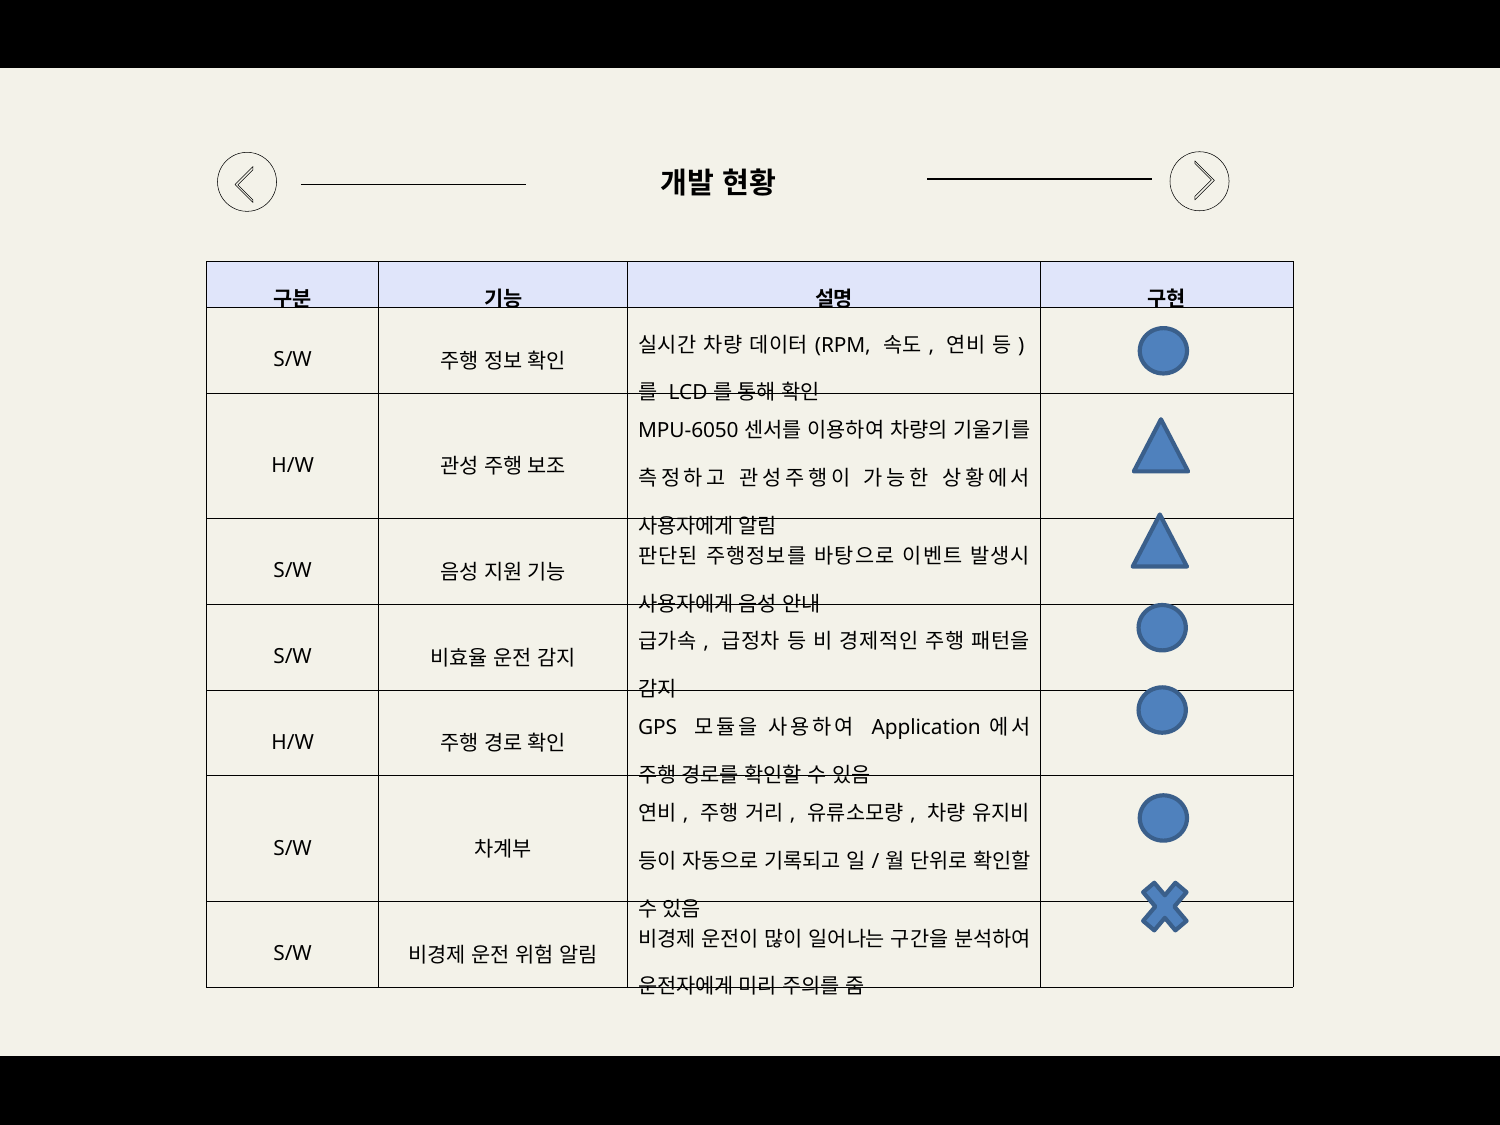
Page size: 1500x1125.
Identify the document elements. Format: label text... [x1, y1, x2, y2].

text_box [1131, 417, 1190, 474]
table_cell S/W [207, 308, 378, 393]
text_box [1136, 602, 1188, 653]
table_header 구현 [1041, 262, 1293, 307]
text_box [1130, 512, 1189, 569]
text_box [0, 1056, 1500, 1125]
table_cell [1041, 605, 1293, 690]
table_header 설명 [628, 262, 1040, 307]
text_box [0, 0, 1500, 68]
table_cell 비경제 운전 위험 알림 [379, 902, 627, 987]
text_box [1136, 685, 1188, 735]
table_cell GPS 모듈을 사용하여 Application에서 주행 경로를 확인할 수 있음 [628, 691, 1040, 775]
table_cell 판단된 주행정보를 바탕으로 이벤트 발생시 사용자에게 음성 안내 [628, 519, 1040, 604]
text_box [1141, 880, 1189, 933]
table_cell [1041, 691, 1293, 775]
table_cell S/W [207, 519, 378, 604]
table_cell H/W [207, 394, 378, 518]
table_cell 비효율 운전 감지 [379, 605, 627, 690]
table_cell H/W [207, 691, 378, 775]
table_cell 실시간 차량 데이터(RPM, 속도, 연비 등)를 LCD를 통해 확인 [628, 308, 1040, 393]
table_cell S/W [207, 776, 378, 901]
text_box [1137, 793, 1190, 843]
table_header 기능 [379, 262, 627, 307]
table_cell S/W [207, 605, 378, 690]
table_cell [1041, 308, 1293, 393]
table_cell 관성 주행 보조 [379, 394, 627, 518]
table_cell 연비, 주행 거리, 유류소모량, 차량 유지비 등이 자동으로 기록되고 일/월 단위로 확인할 수 있음 [628, 776, 1040, 901]
table_cell [1041, 902, 1293, 987]
text_box 개발 현황 [645, 156, 792, 207]
table_cell 주행 정보 확인 [379, 308, 627, 393]
text_box [233, 164, 256, 205]
table_header 구분 [207, 262, 378, 307]
table_cell S/W [207, 902, 378, 987]
table_cell 음성 지원 기능 [379, 519, 627, 604]
table_cell [1041, 776, 1293, 901]
table_cell [1041, 519, 1293, 604]
text_box [238, 267, 270, 329]
table_cell [1041, 394, 1293, 518]
table_cell 비경제 운전이 많이 일어나는 구간을 분석하여 운전자에게 미리 주의를 줌 [628, 902, 1040, 987]
text_box [1167, 149, 1232, 213]
text_box [1137, 326, 1190, 376]
table_cell 차계부 [379, 776, 627, 901]
table_cell MPU-6050센서를 이용하여 차량의 기울기를 측정하고 관성주행이 가능한 상황에서 사용자에게 알림 [628, 394, 1040, 518]
table_cell 주행 경로 확인 [379, 691, 627, 775]
table_cell 급가속, 급정차 등 비 경제적인 주행 패턴을 감지 [628, 605, 1040, 690]
text_box [1192, 158, 1217, 202]
text_box [215, 150, 279, 214]
